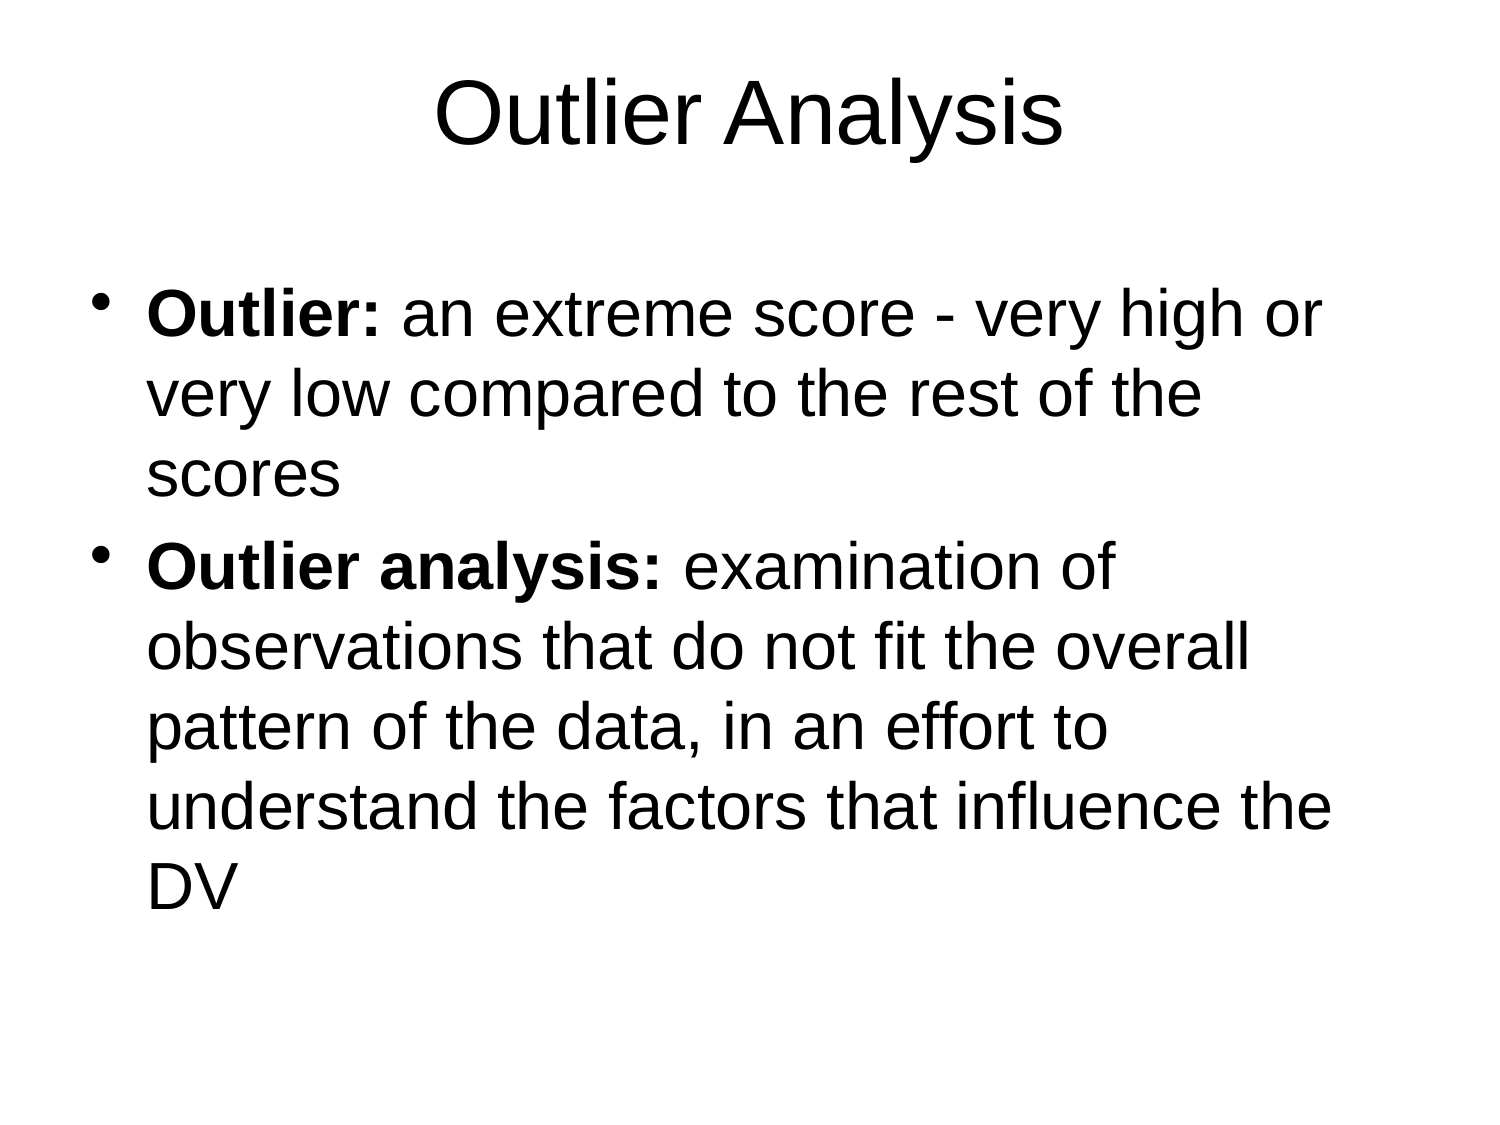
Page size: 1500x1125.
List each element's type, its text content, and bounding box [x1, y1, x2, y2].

title Outlier Analysis [75, 45, 1425, 233]
list Outlier: an extreme score - very high or very low compared to the rest of the scores Outlier analysis: examination of observations that do not fit the overall pattern of the data, in an effort to understand the factors that influence the DV [75, 262, 1425, 1005]
